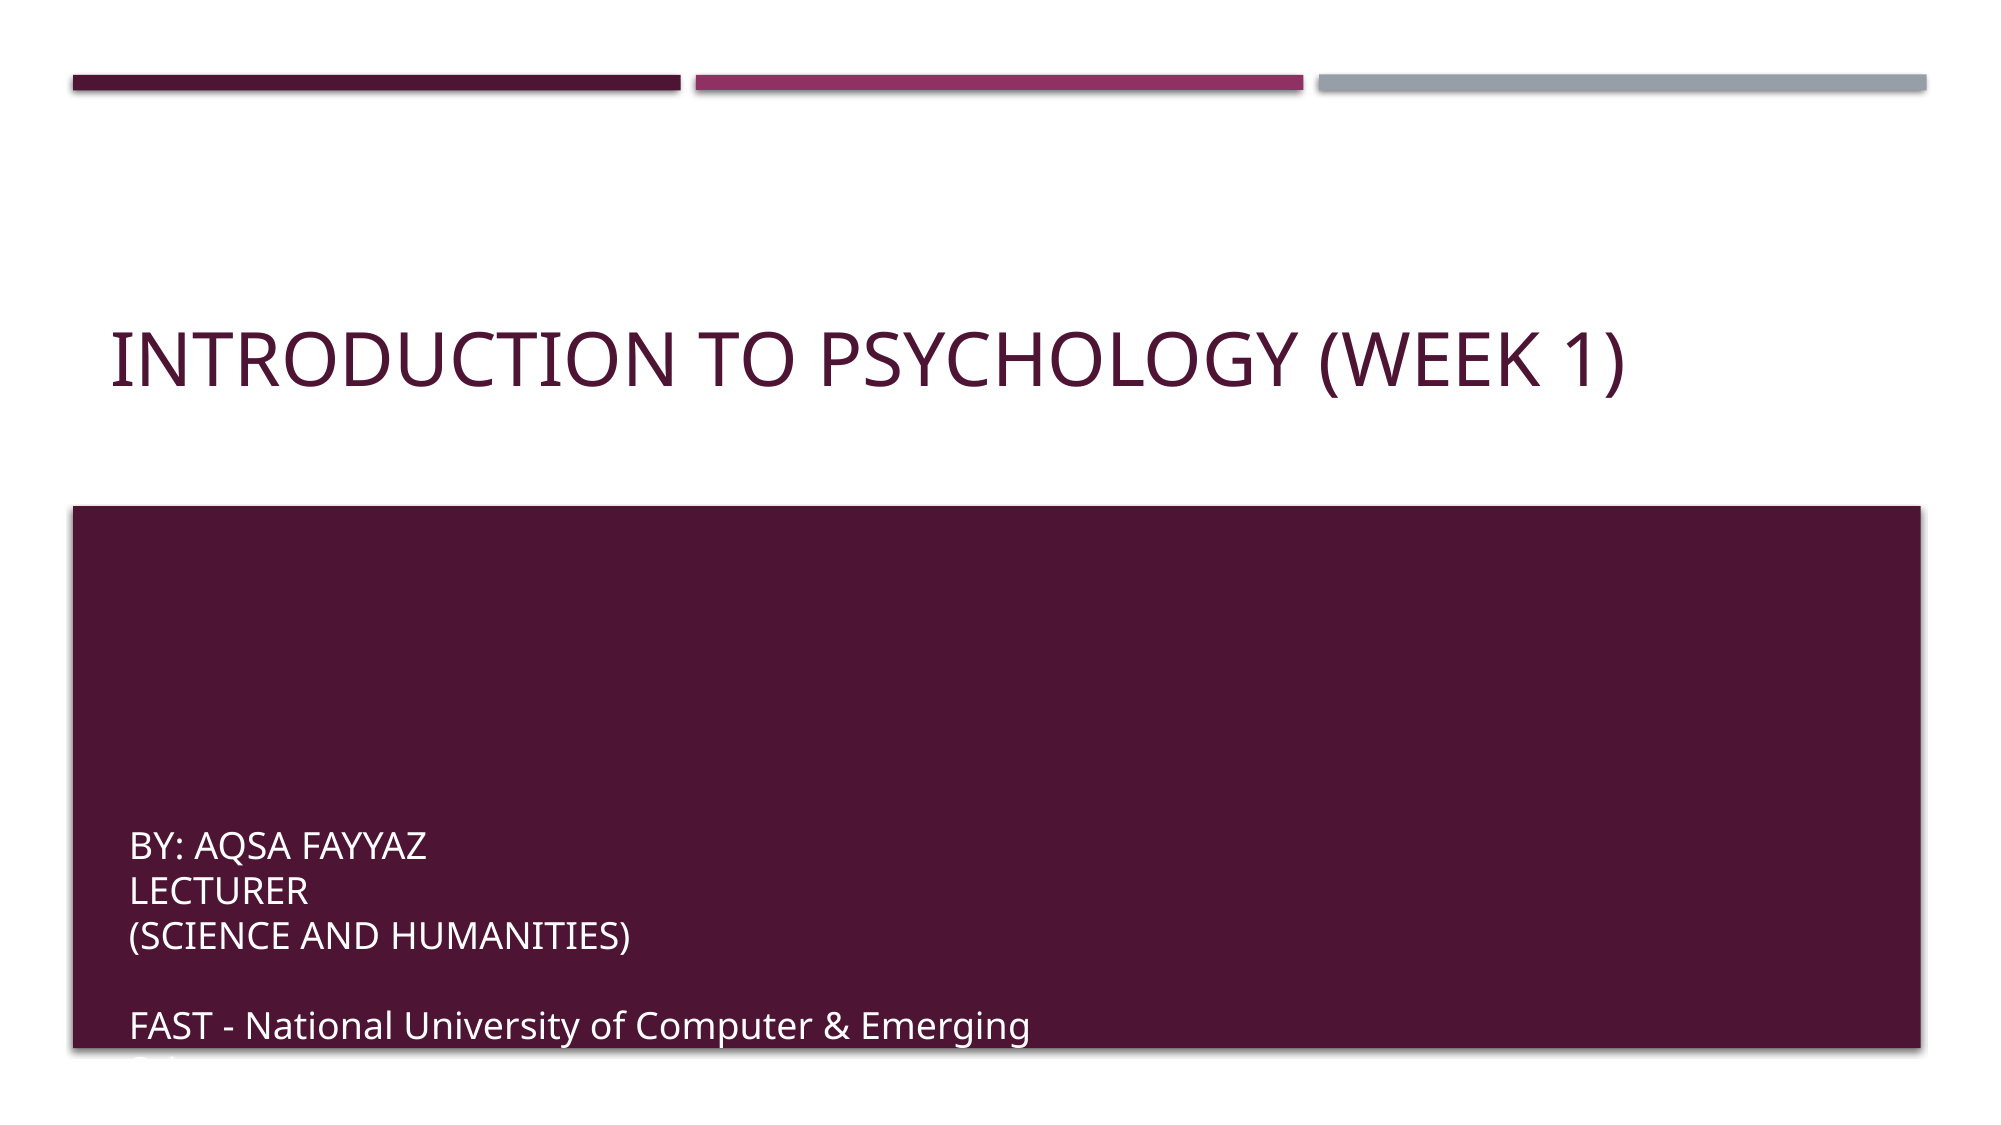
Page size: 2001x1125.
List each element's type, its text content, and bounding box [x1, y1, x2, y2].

title Introduction to psychology (WEEK 1) [95, 167, 1899, 410]
text_box BY: AQSA FAYYAZ LECTURER (SCIENCE AND HUMANITIES) FAST - National University of Computer & Emerging Sciences [114, 814, 1115, 1125]
